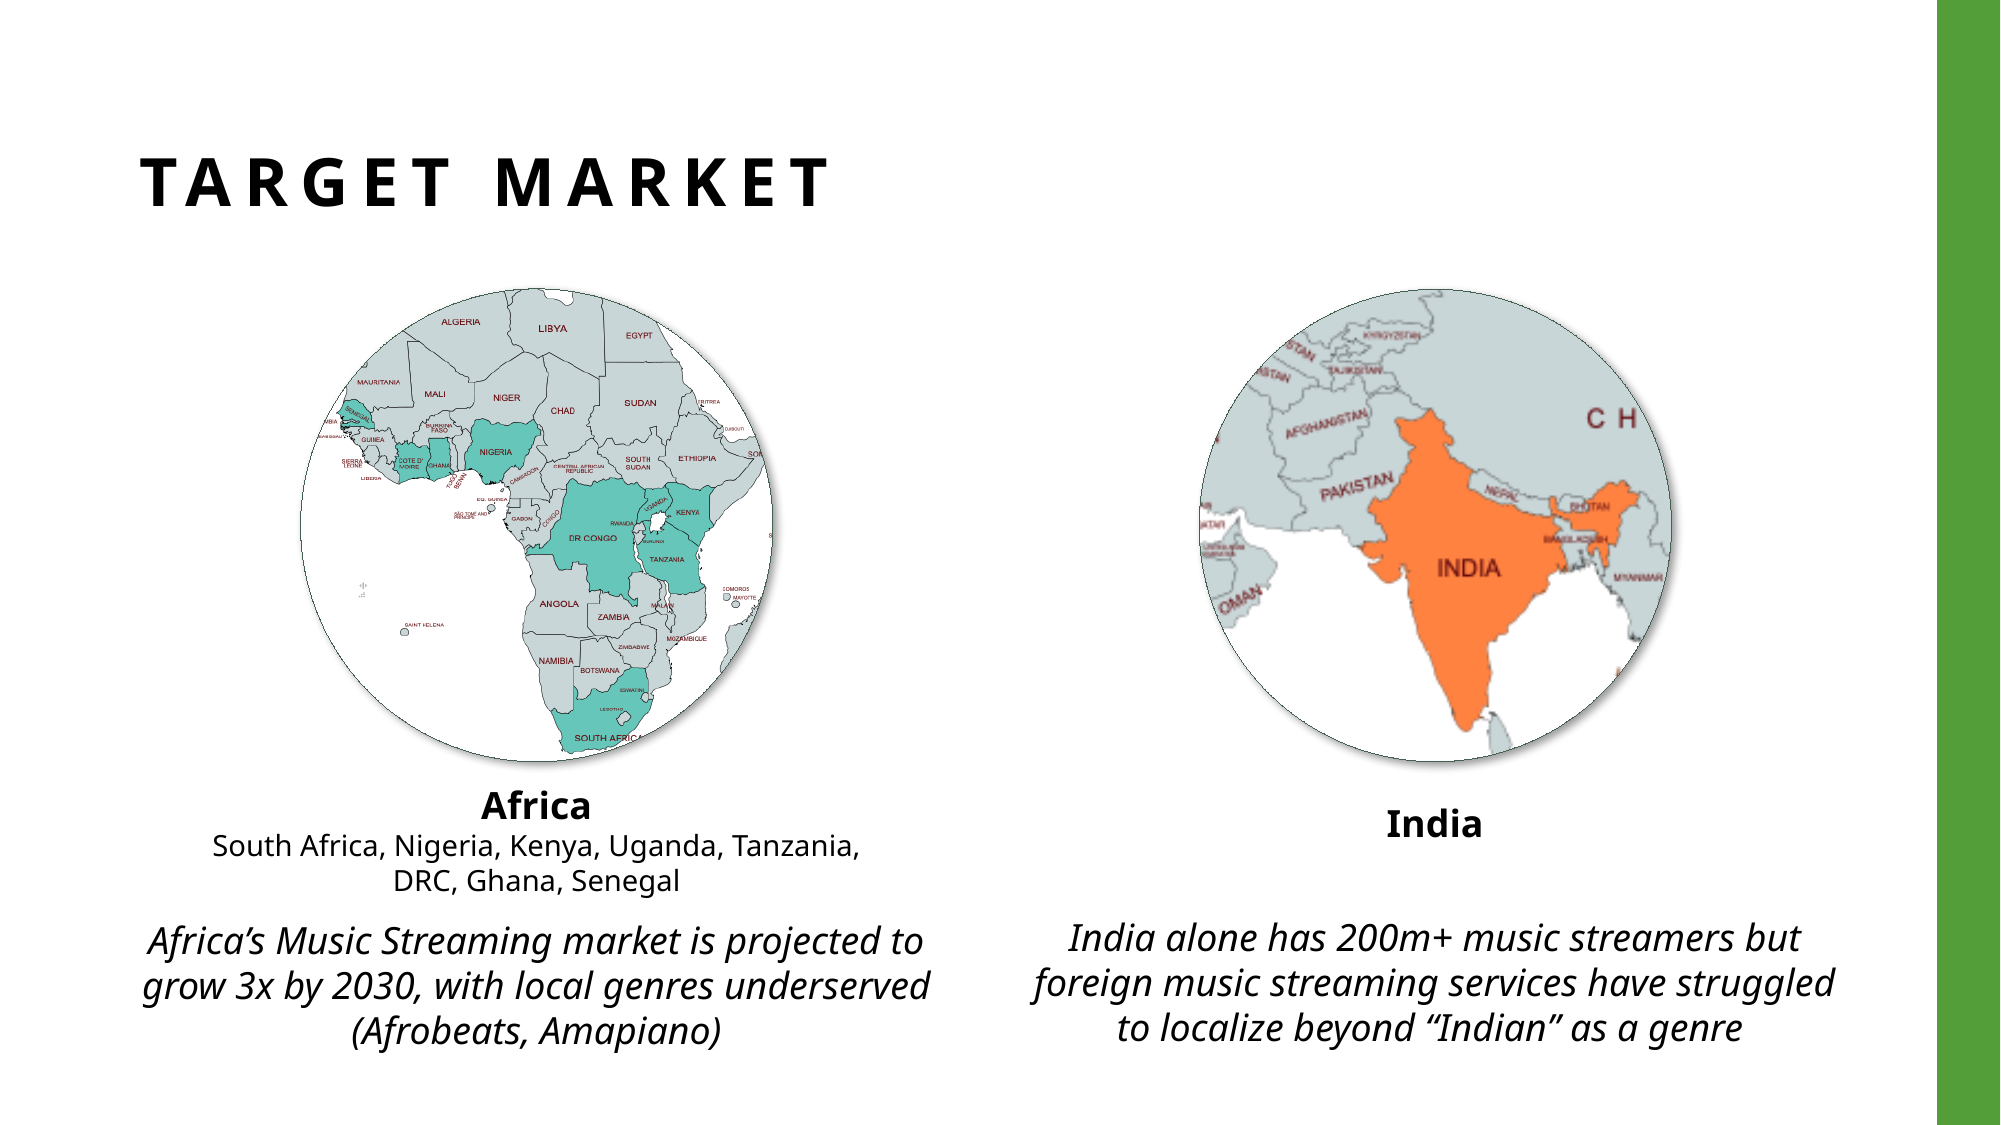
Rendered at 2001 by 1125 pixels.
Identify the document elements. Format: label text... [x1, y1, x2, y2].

text_box Africa’s Music Streaming market is projected to grow 3x by 2030, with local genres underserved (Afrobeats, Amapiano) [117, 917, 956, 1069]
picture [1198, 288, 1672, 763]
picture [300, 288, 774, 763]
title TARGET Market [139, 60, 1800, 221]
text_box India [1344, 792, 1527, 853]
text_box Africa South Africa, Nigeria, Kenya, Uganda, Tanzania, DRC, Ghana, Senegal [195, 775, 879, 905]
text_box India alone has 200m+ music streamers but foreign music streaming services have struggled to localize beyond “Indian” as a genre [1016, 906, 1855, 1057]
